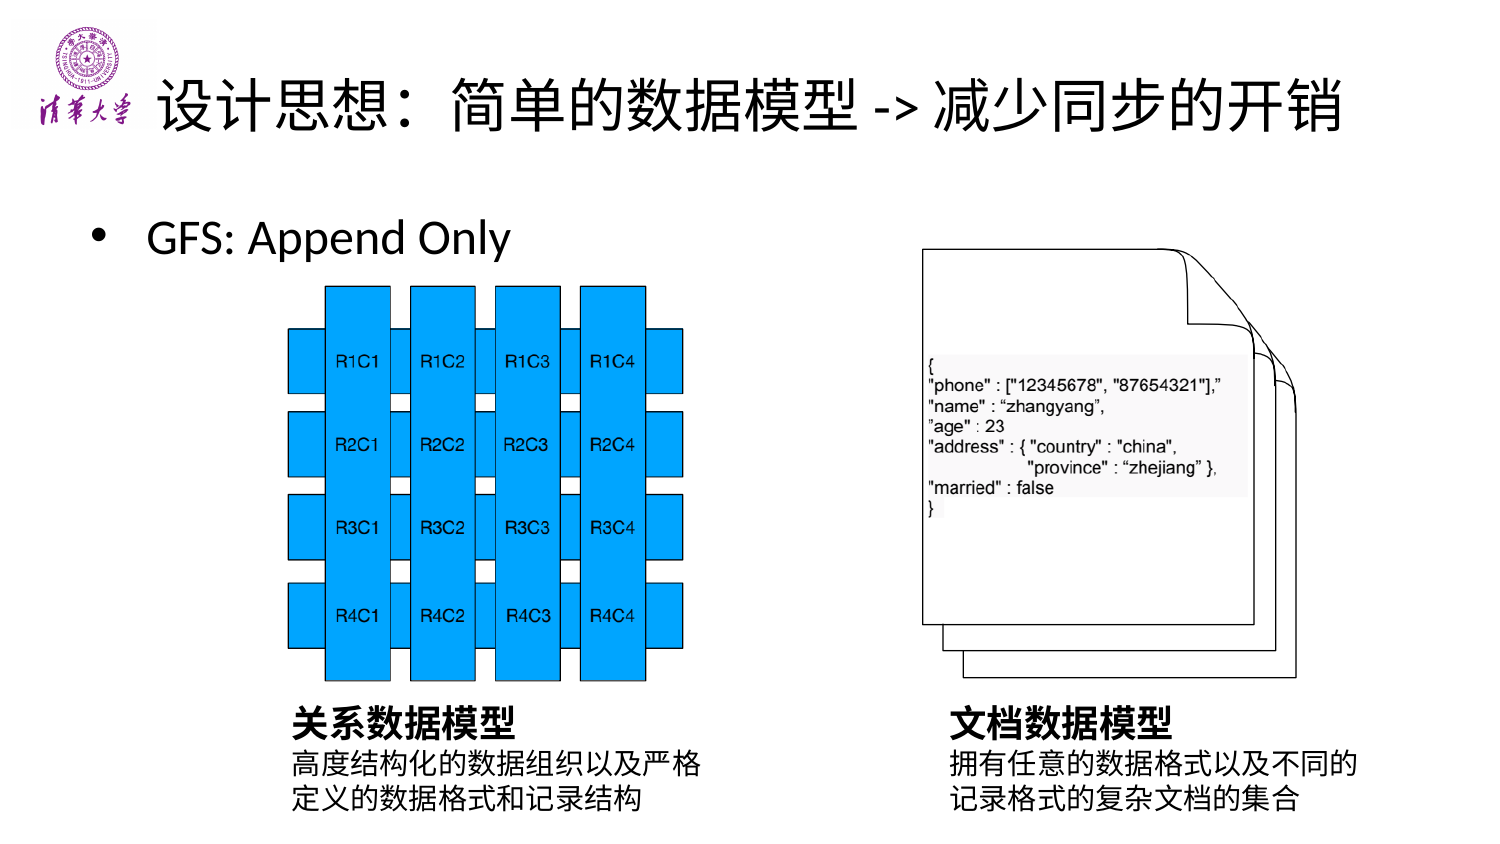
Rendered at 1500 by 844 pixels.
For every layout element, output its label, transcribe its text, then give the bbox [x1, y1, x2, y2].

list GFS: Append Only [75, 196, 562, 284]
picture [906, 234, 1307, 691]
text_box 关系数据模型 高度结构化的数据组织以及严格 定义的数据格式和记录结构 [277, 692, 717, 844]
text_box 文档数据模型 拥有任意的数据格式以及不同的记录格式的复杂文档的集合 [934, 692, 1395, 823]
title 设计思想：简单的数据模型->减少同步的开销 [75, 33, 1425, 175]
picture [275, 272, 694, 691]
picture [11, 19, 157, 129]
